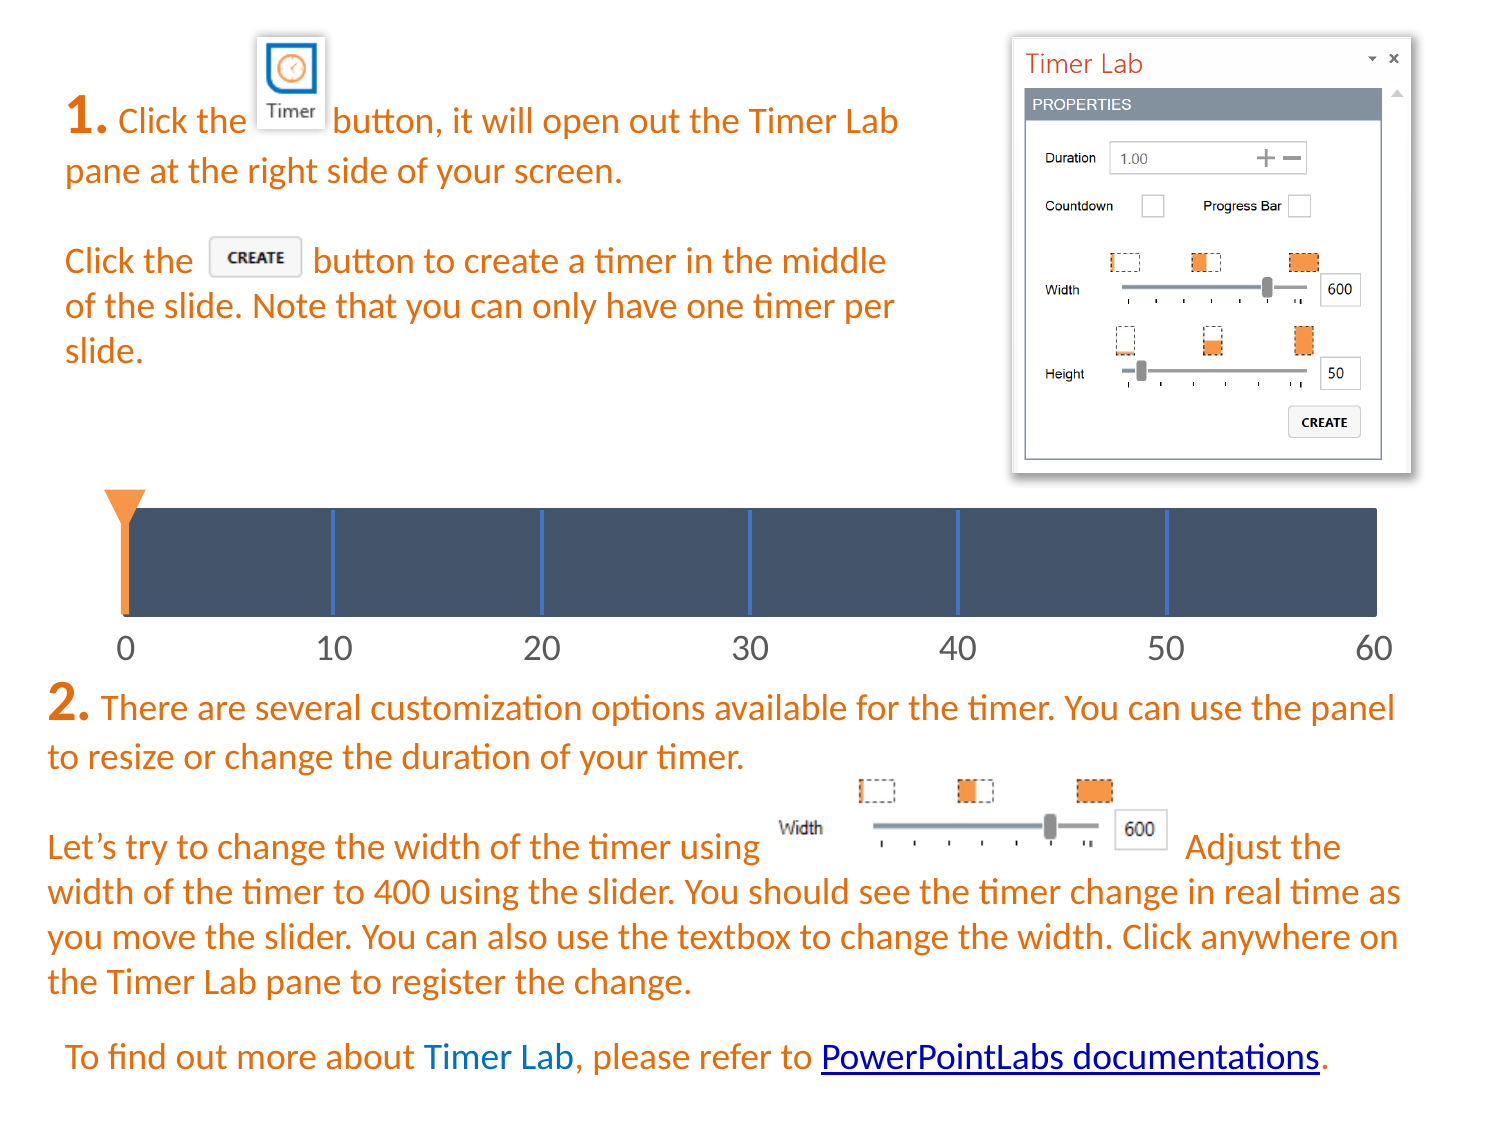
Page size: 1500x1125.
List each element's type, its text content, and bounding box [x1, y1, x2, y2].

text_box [124, 614, 1376, 678]
text_box [1166, 508, 1377, 615]
picture [769, 759, 1179, 871]
picture [1012, 37, 1411, 474]
text_box [131, 508, 333, 612]
text_box [119, 508, 131, 617]
picture [195, 226, 312, 289]
text_box [102, 487, 148, 525]
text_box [333, 510, 1167, 612]
picture [257, 37, 326, 129]
text_box 2. There are several customization options available for the timer. You can use the panel to resize or change the duration of your timer. Let’s try to change the width of the timer using . Adjust the width of the timer to 400 using the slider. You should see the timer change in real time as you move the slider. You can also use the textbox to change the width. Click anywhere on the Timer Lab pane to register the change. [32, 654, 1428, 1010]
text_box 1. Click the button, it will open out the Timer Lab pane at the right side of your screen. Click the button to create a timer in the middle of the slide. Note that you can only have one timer per slide. [49, 68, 938, 378]
text_box To find out more about Timer Lab, please refer to PowerPointLabs documentations. [50, 1024, 1463, 1085]
